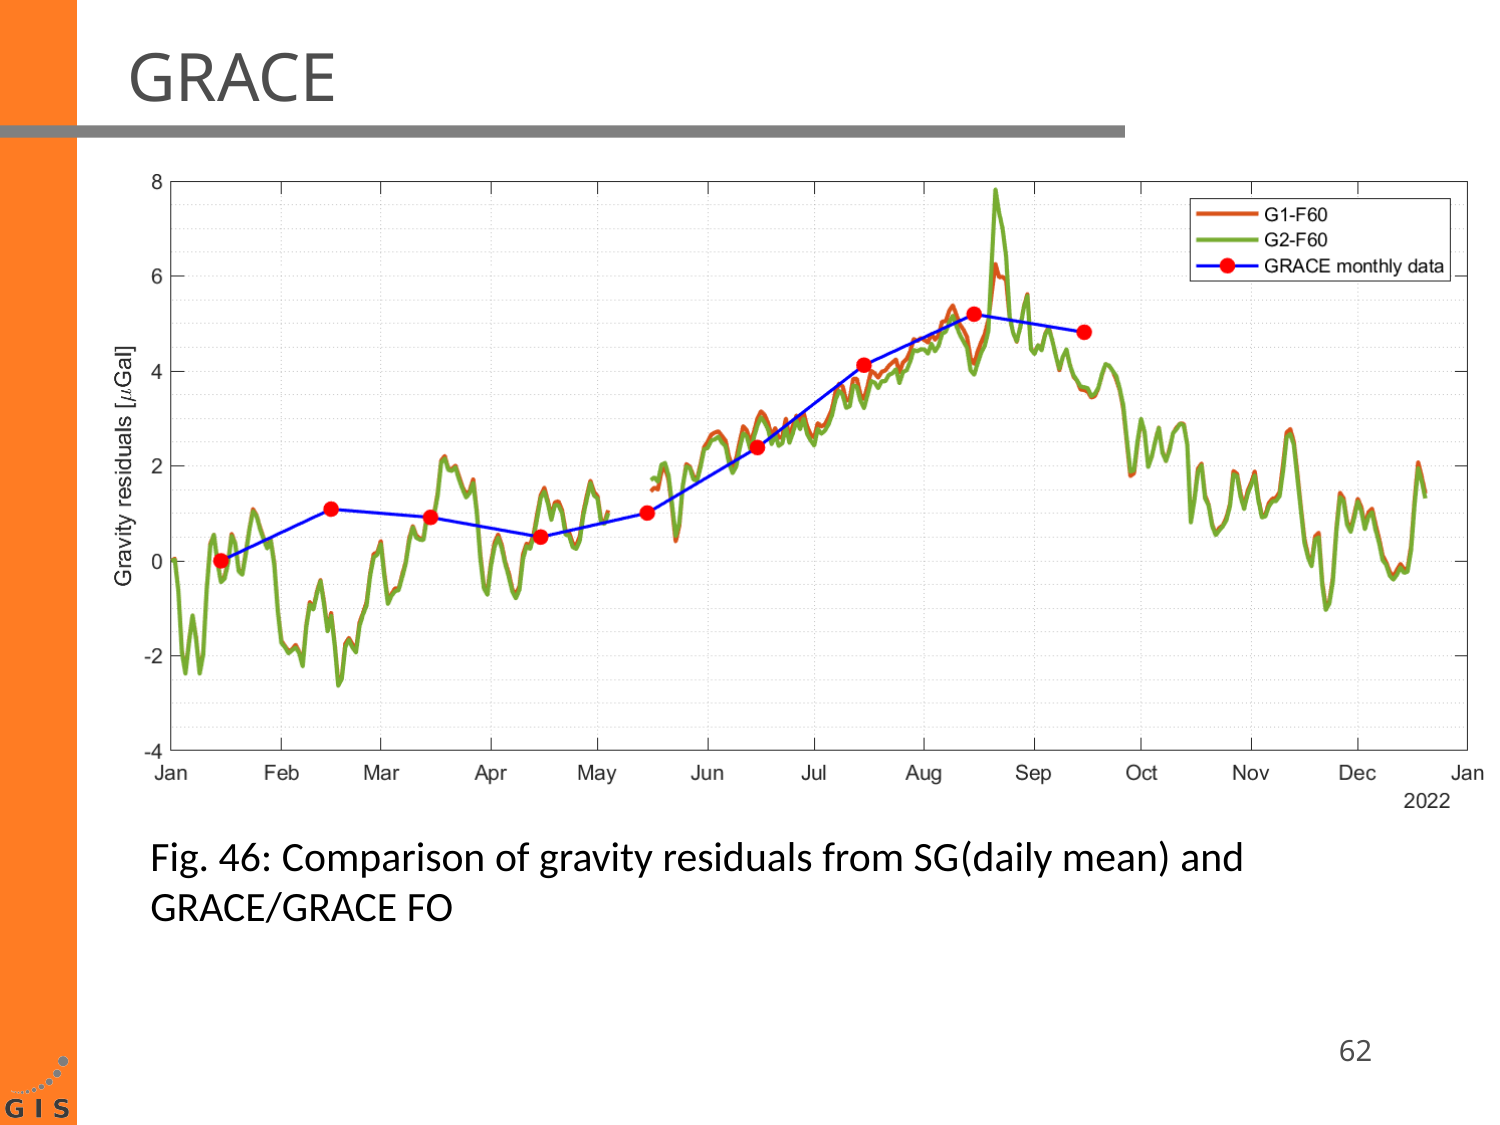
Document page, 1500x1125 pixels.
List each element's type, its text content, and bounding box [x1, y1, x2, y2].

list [112, 171, 1486, 811]
slide_number 62 [1074, 1024, 1388, 1101]
picture [5, 1056, 69, 1118]
text_box Fig. 46: Comparison of gravity residuals from SG(daily mean) and GRACE/GRACE FO [135, 822, 1294, 938]
title GRACE [112, 37, 1388, 113]
